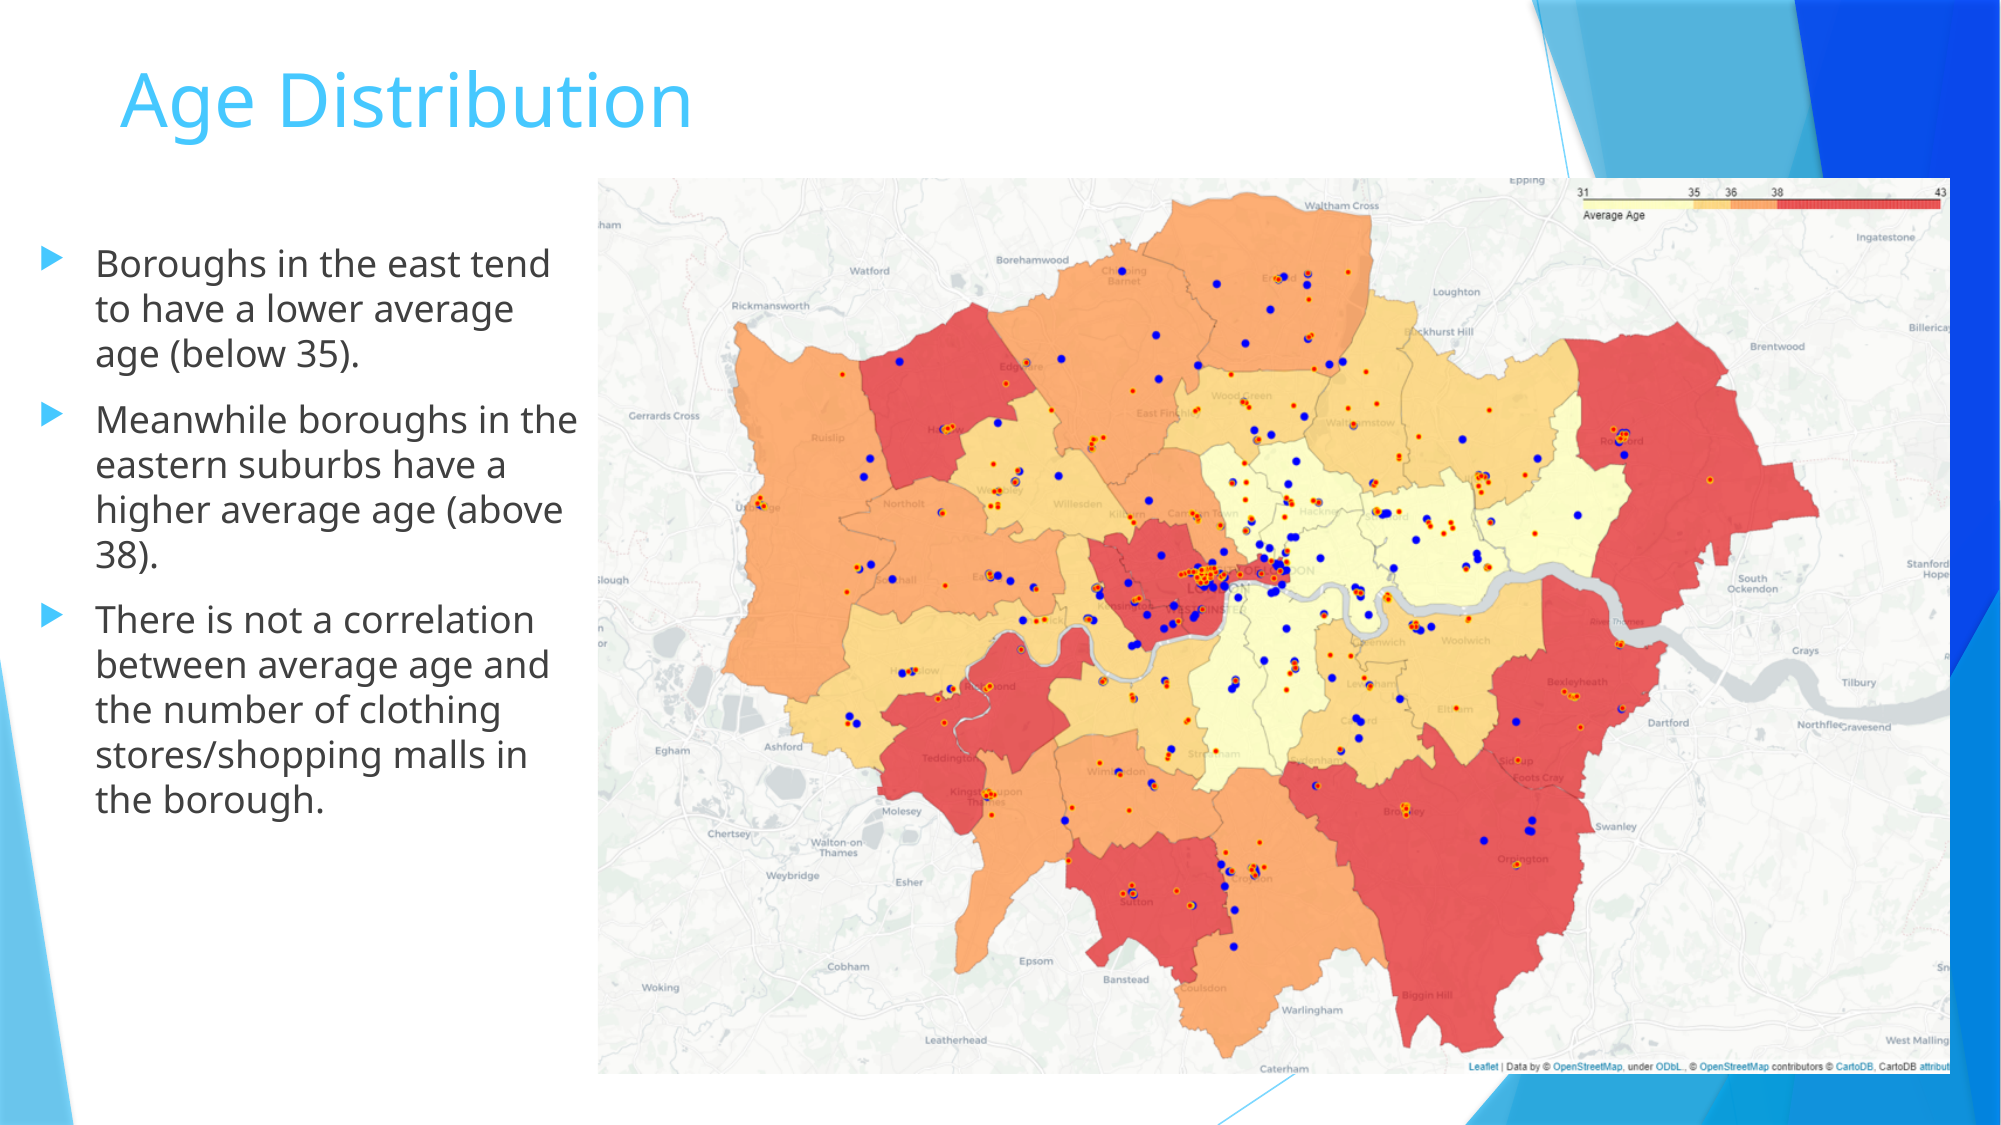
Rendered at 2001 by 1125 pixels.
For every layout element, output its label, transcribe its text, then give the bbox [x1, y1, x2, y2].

title Age Distribution [105, 44, 1517, 232]
picture [597, 178, 1951, 1075]
list Boroughs in the east tend to have a lower average age (below 35). Meanwhile boroughs in the eastern suburbs have a higher average age (above 38). There is not a correlation between average age and the number of clothing stores/shopping malls in the borough. [23, 232, 593, 1074]
